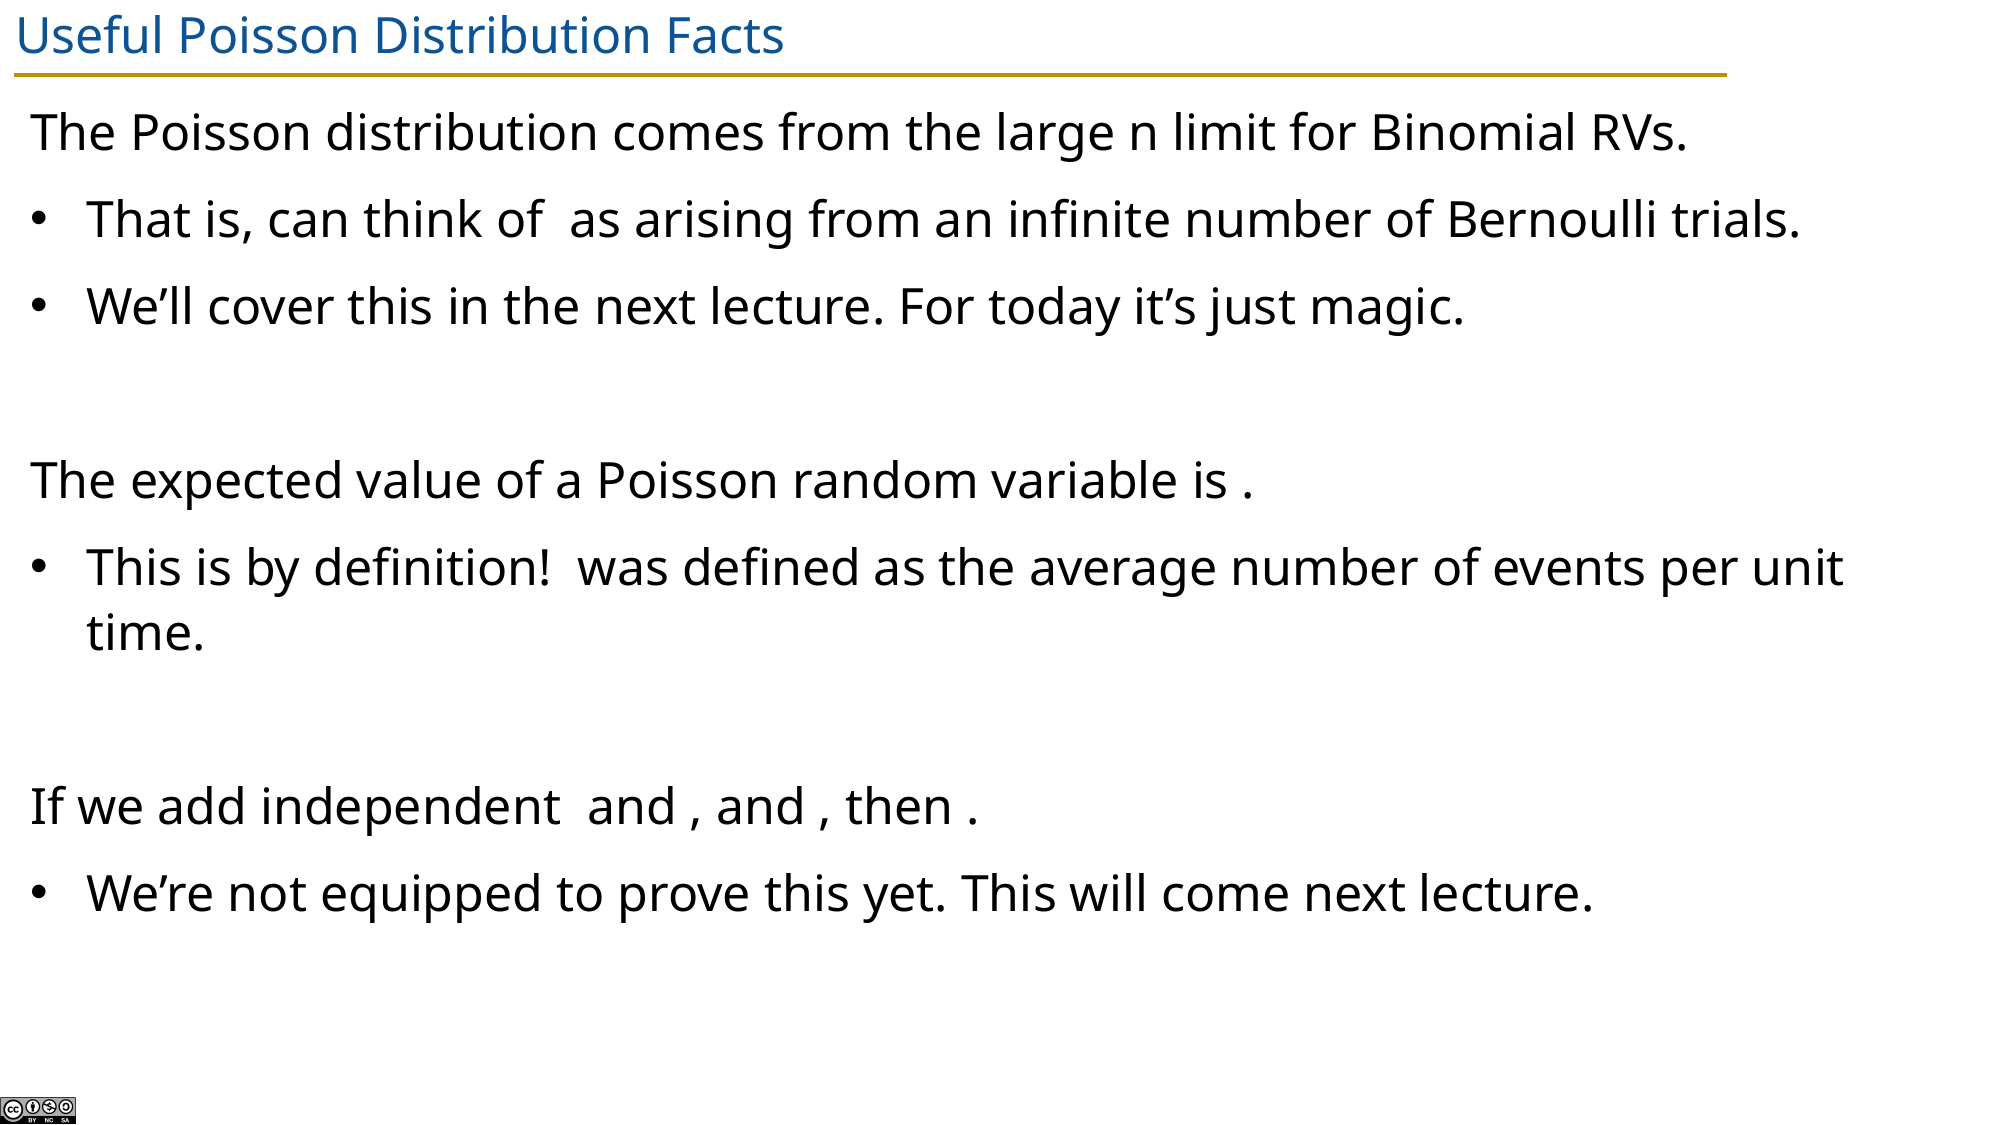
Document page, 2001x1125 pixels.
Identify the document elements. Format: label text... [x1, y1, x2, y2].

title Useful Poisson Distribution Facts [0, 0, 1725, 75]
picture [0, 1097, 76, 1124]
